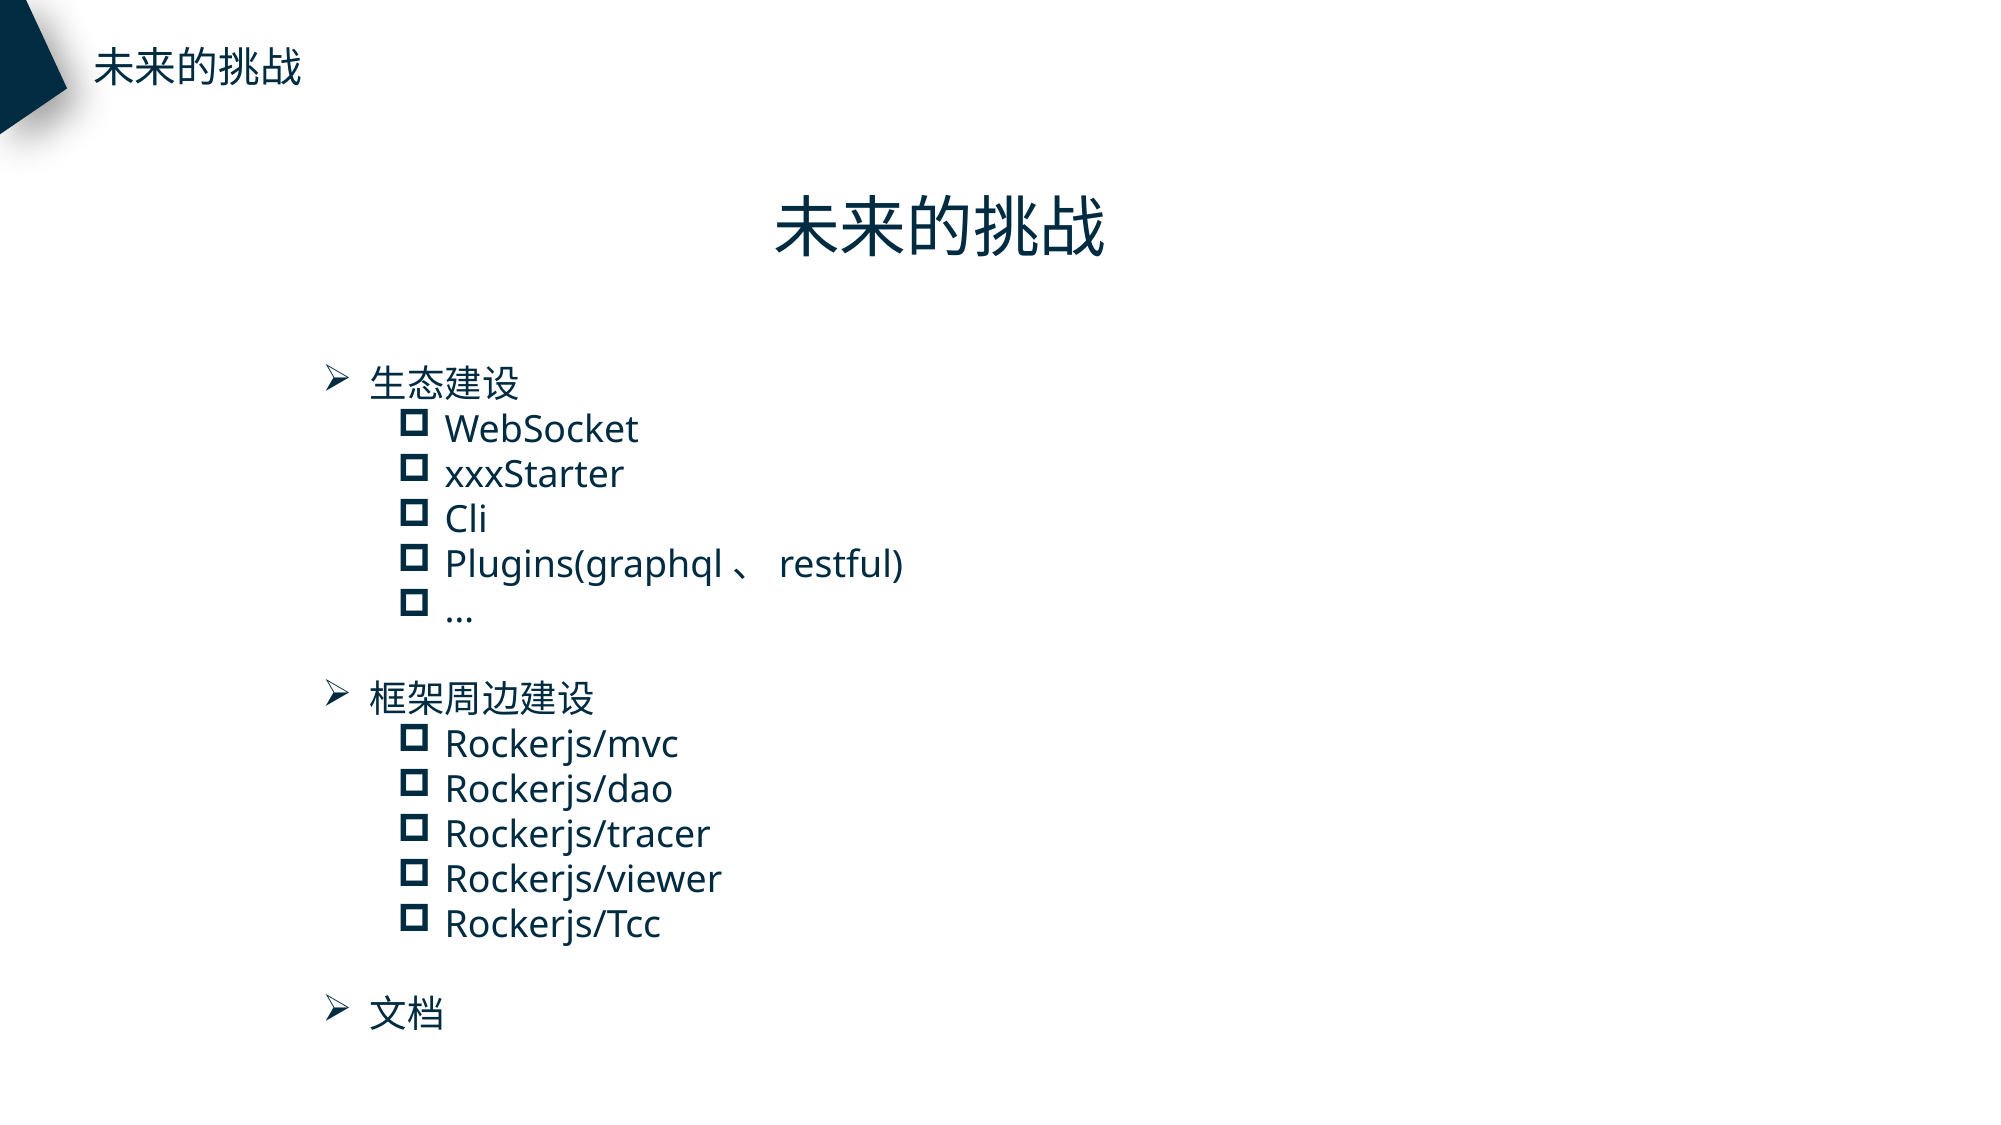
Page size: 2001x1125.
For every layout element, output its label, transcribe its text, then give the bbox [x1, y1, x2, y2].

text_box [0, 0, 68, 135]
text_box 未来的挑战 [79, 33, 317, 98]
text_box 生态建设 WebSocket xxxStarter Cli Plugins(graphql、restful) … 框架周边建设 Rockerjs/mvc Rockerjs/dao Rockerjs/tracer Rockerjs/viewer Rockerjs/Tcc 文档 [307, 352, 1761, 1043]
text_box 未来的挑战 [758, 177, 2000, 273]
